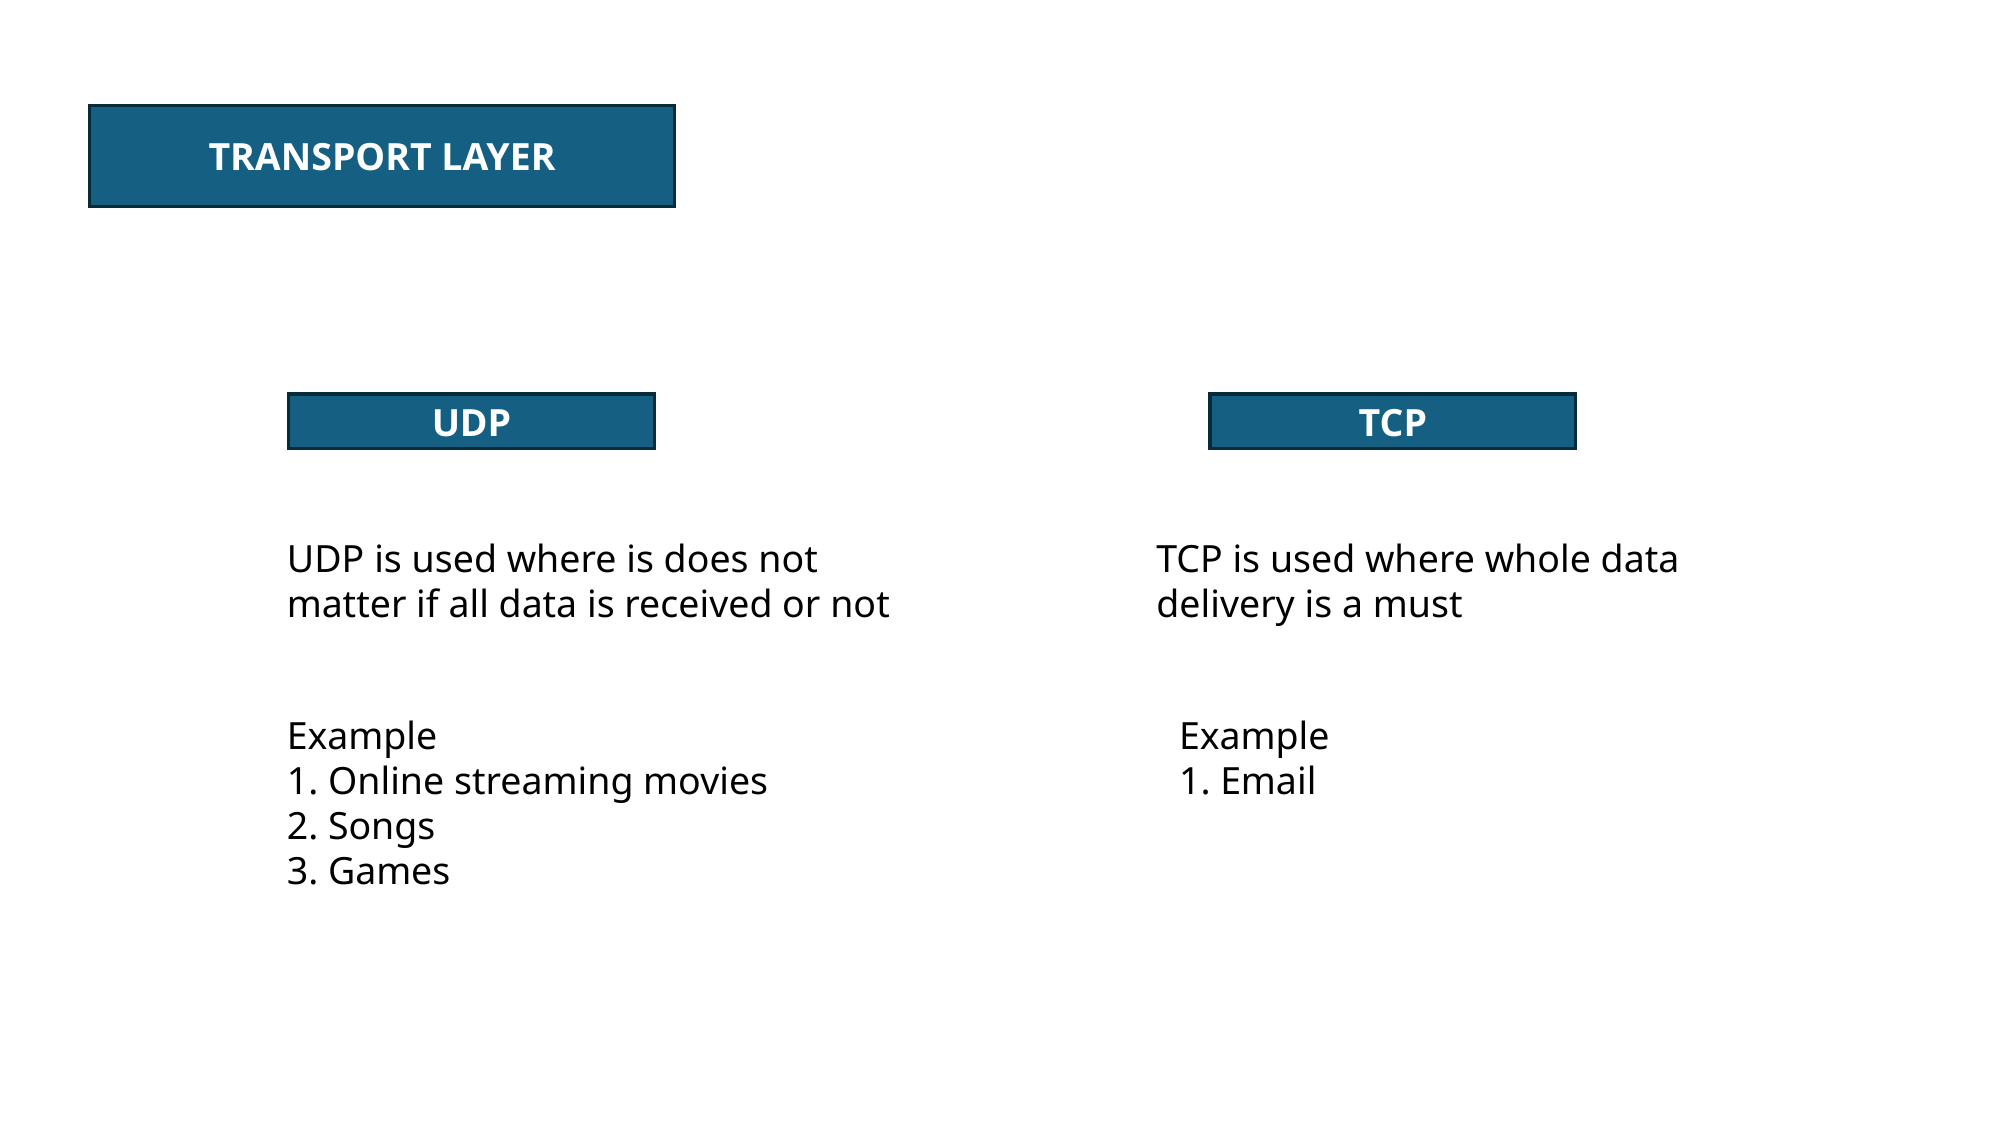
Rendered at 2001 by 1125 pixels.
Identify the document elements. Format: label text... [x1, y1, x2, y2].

text_box UDP is used where is does not matter if all data is received or not [272, 527, 940, 632]
text_box TRANSPORT LAYER [88, 104, 676, 208]
text_box Example 1. Online streaming movies 2. Songs 3. Games [272, 704, 801, 945]
text_box UDP [287, 392, 656, 450]
text_box TCP is used where whole data delivery is a must [1141, 527, 1810, 632]
text_box Example 1. Email [1164, 704, 1355, 810]
text_box TCP [1208, 392, 1577, 450]
